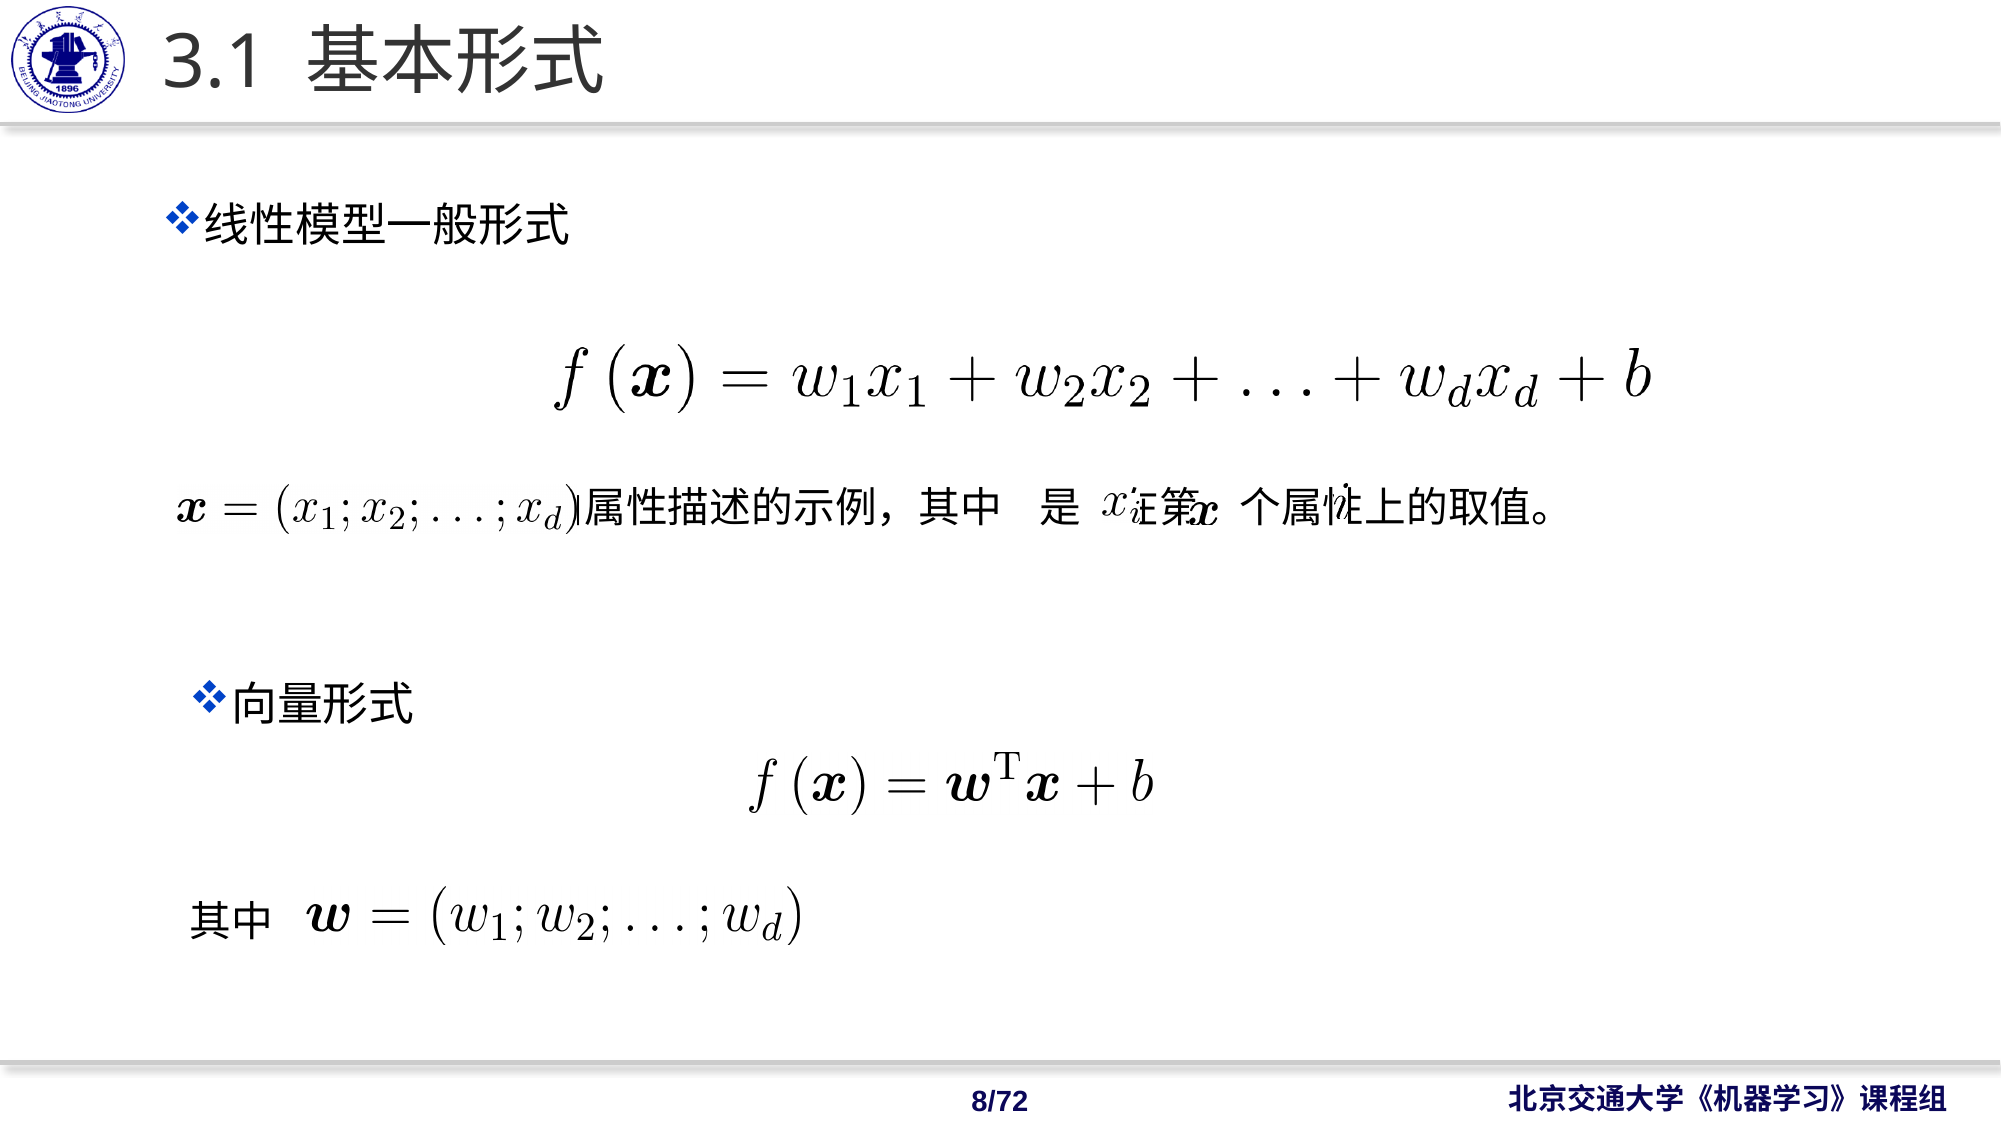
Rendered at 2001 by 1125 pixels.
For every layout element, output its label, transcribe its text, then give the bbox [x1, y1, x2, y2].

title 3.1 基本形式 [147, 26, 1435, 104]
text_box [1331, 478, 1351, 534]
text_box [1099, 488, 1142, 528]
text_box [1187, 498, 1221, 538]
text_box 线性模型一般形式 是由属性描述的示例，其中 是 在第 个属性上的取值。 [147, 193, 1763, 613]
picture [11, 6, 125, 113]
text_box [174, 672, 1763, 957]
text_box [174, 480, 579, 538]
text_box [551, 338, 1654, 419]
